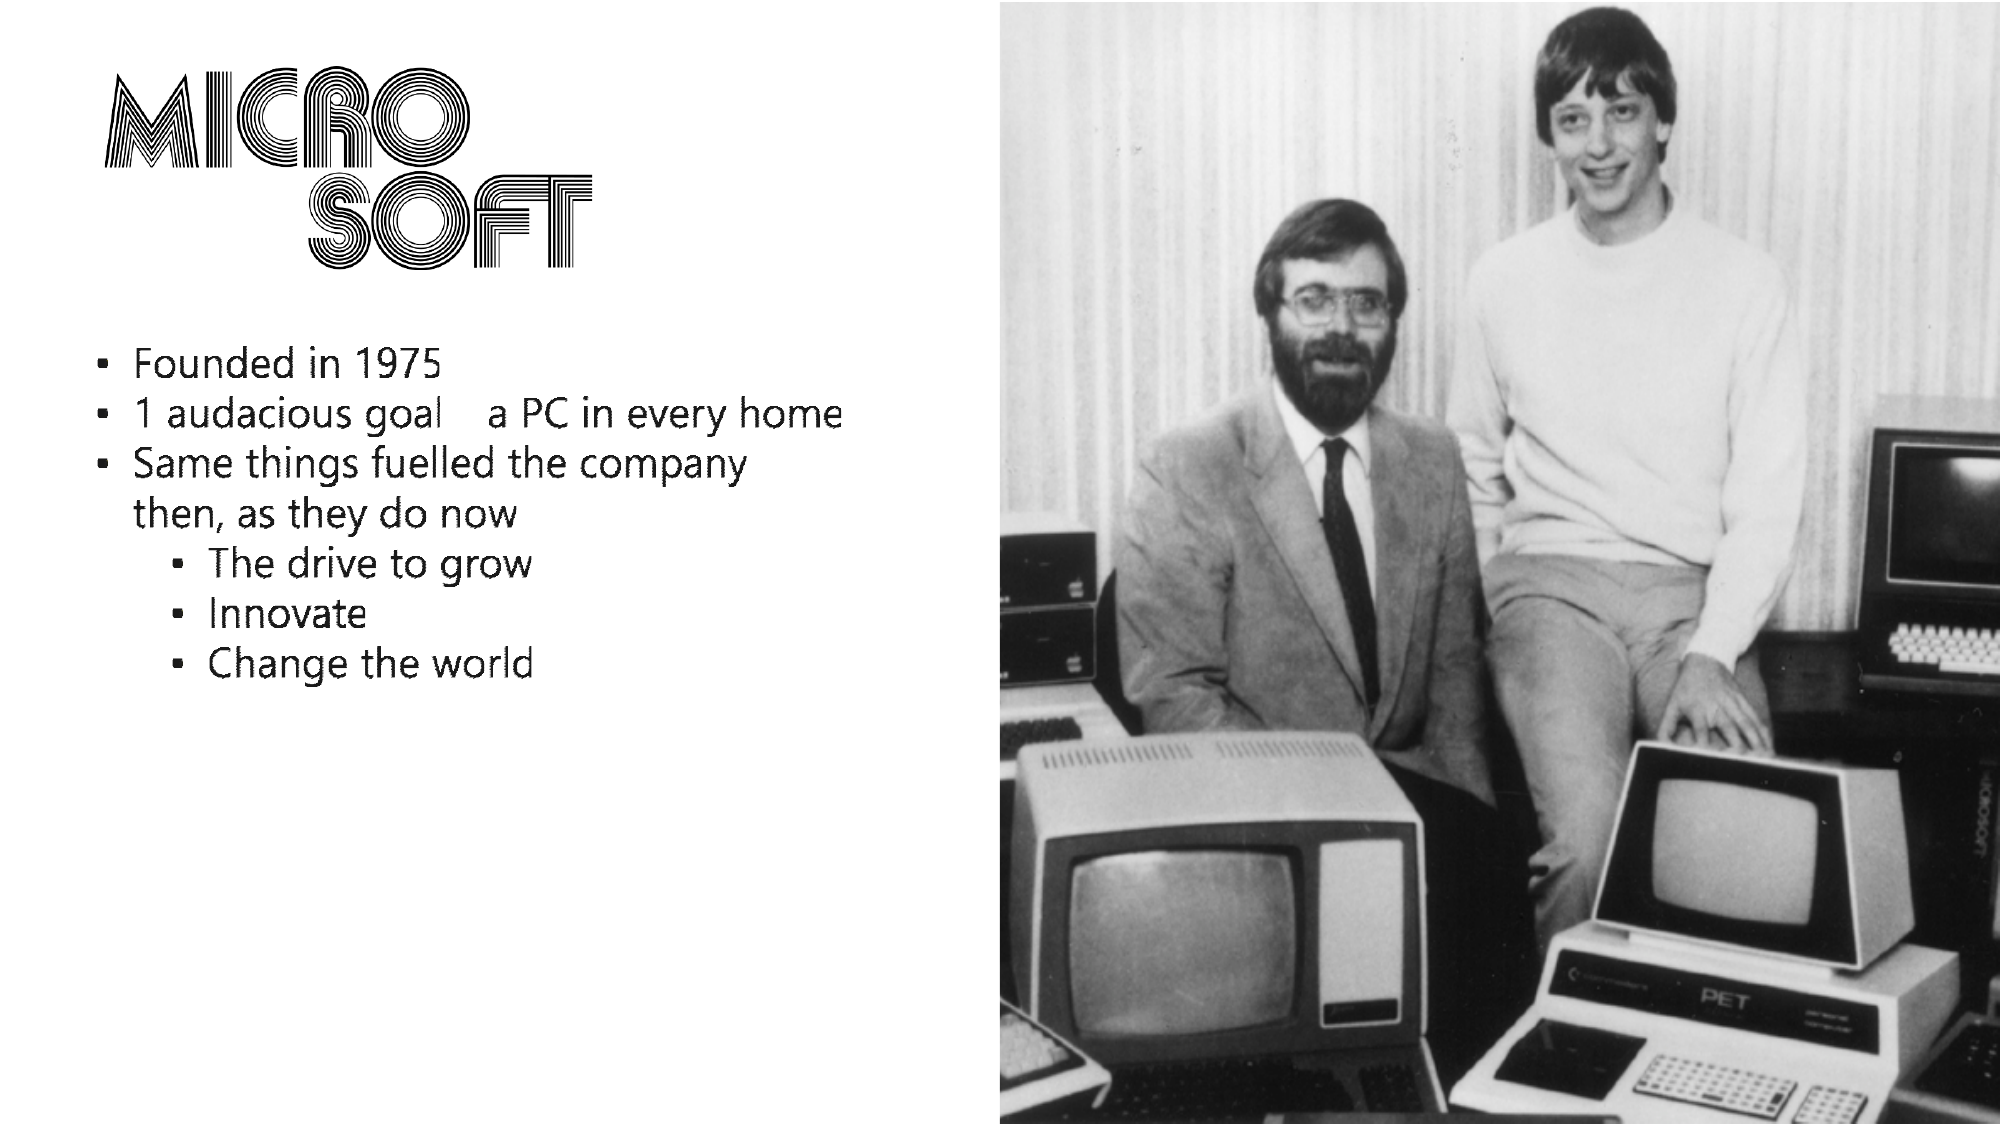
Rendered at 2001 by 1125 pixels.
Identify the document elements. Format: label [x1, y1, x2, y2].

text_box [999, 2, 2000, 1124]
text_box [136, 346, 440, 378]
text_box [97, 407, 108, 418]
text_box [97, 457, 108, 468]
text_box [133, 496, 517, 537]
text_box [172, 657, 183, 668]
text_box [208, 546, 532, 587]
text_box [97, 357, 108, 368]
text_box [104, 66, 593, 270]
text_box [137, 396, 440, 437]
text_box [211, 597, 366, 628]
text_box [209, 646, 532, 687]
text_box [489, 396, 842, 437]
text_box [172, 607, 183, 618]
text_box [135, 445, 747, 487]
text_box [172, 557, 183, 568]
